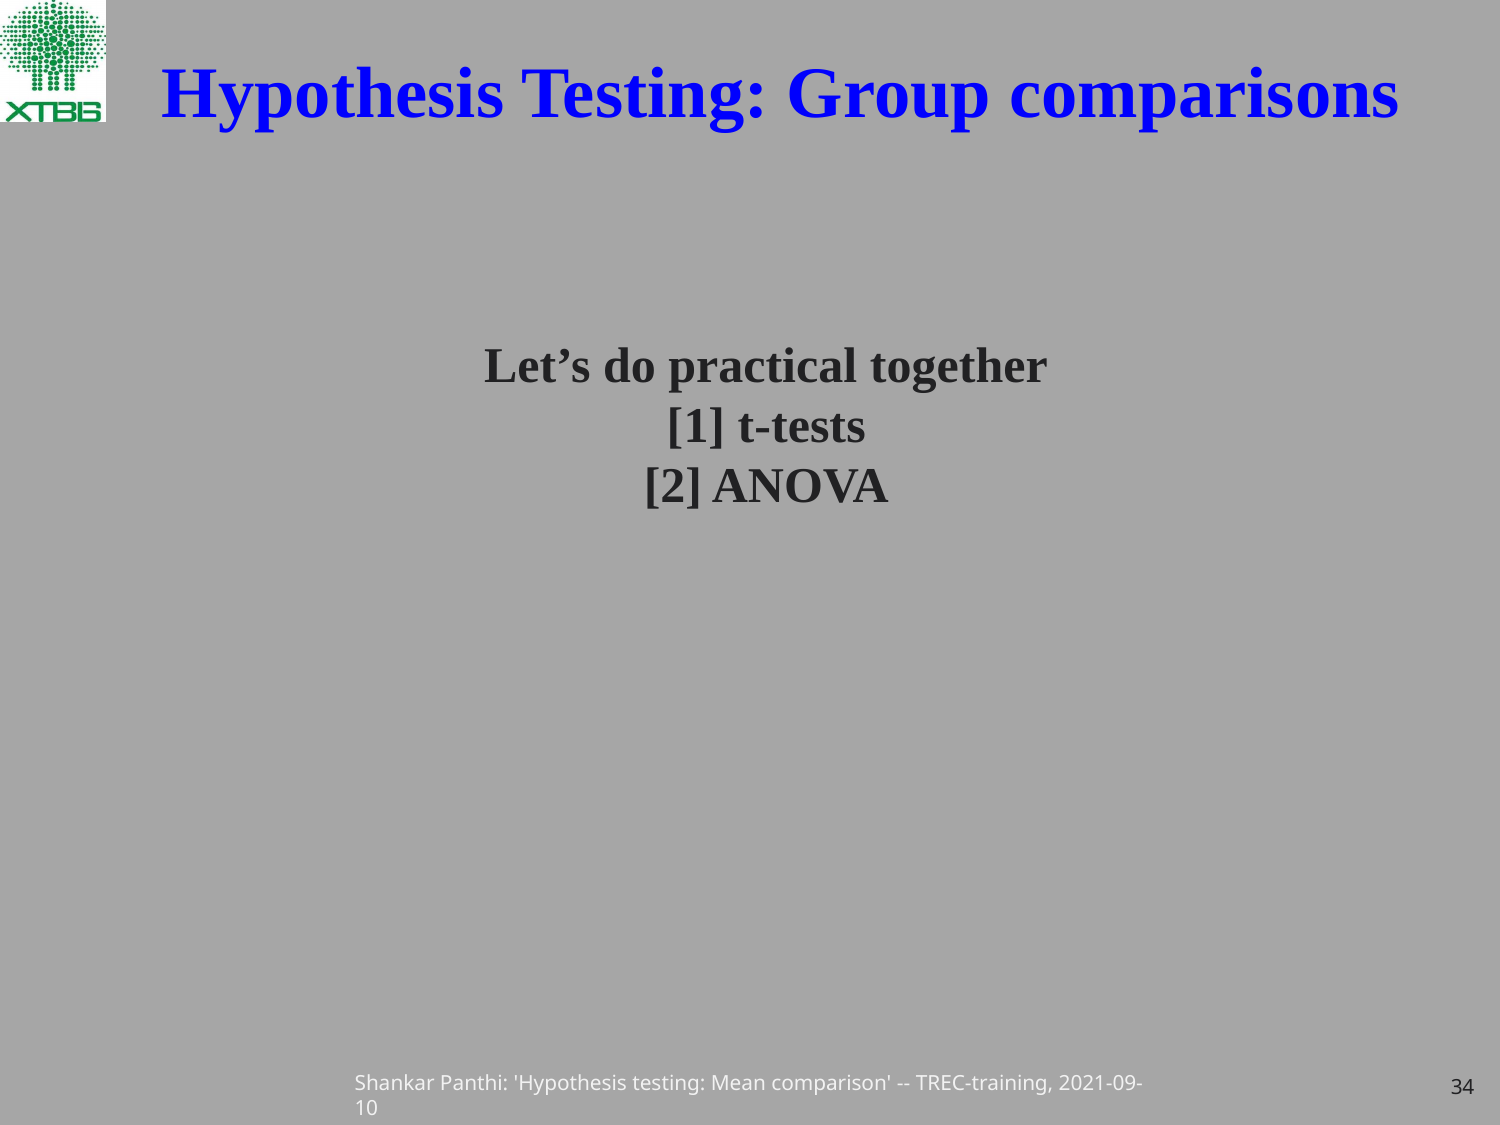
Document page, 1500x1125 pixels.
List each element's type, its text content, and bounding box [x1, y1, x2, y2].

slide_number 34 [1425, 1050, 1500, 1125]
footer Shankar Panthi: 'Hypothesis testing: Mean comparison' -- TREC-training, 2021-09-10 [339, 1064, 1161, 1125]
text_box Hypothesis Testing: Group comparisons [137, 37, 1425, 163]
picture [0, 0, 106, 122]
text_box Let’s do practical together [1] t-tests [2] ANOVA [425, 324, 1108, 520]
